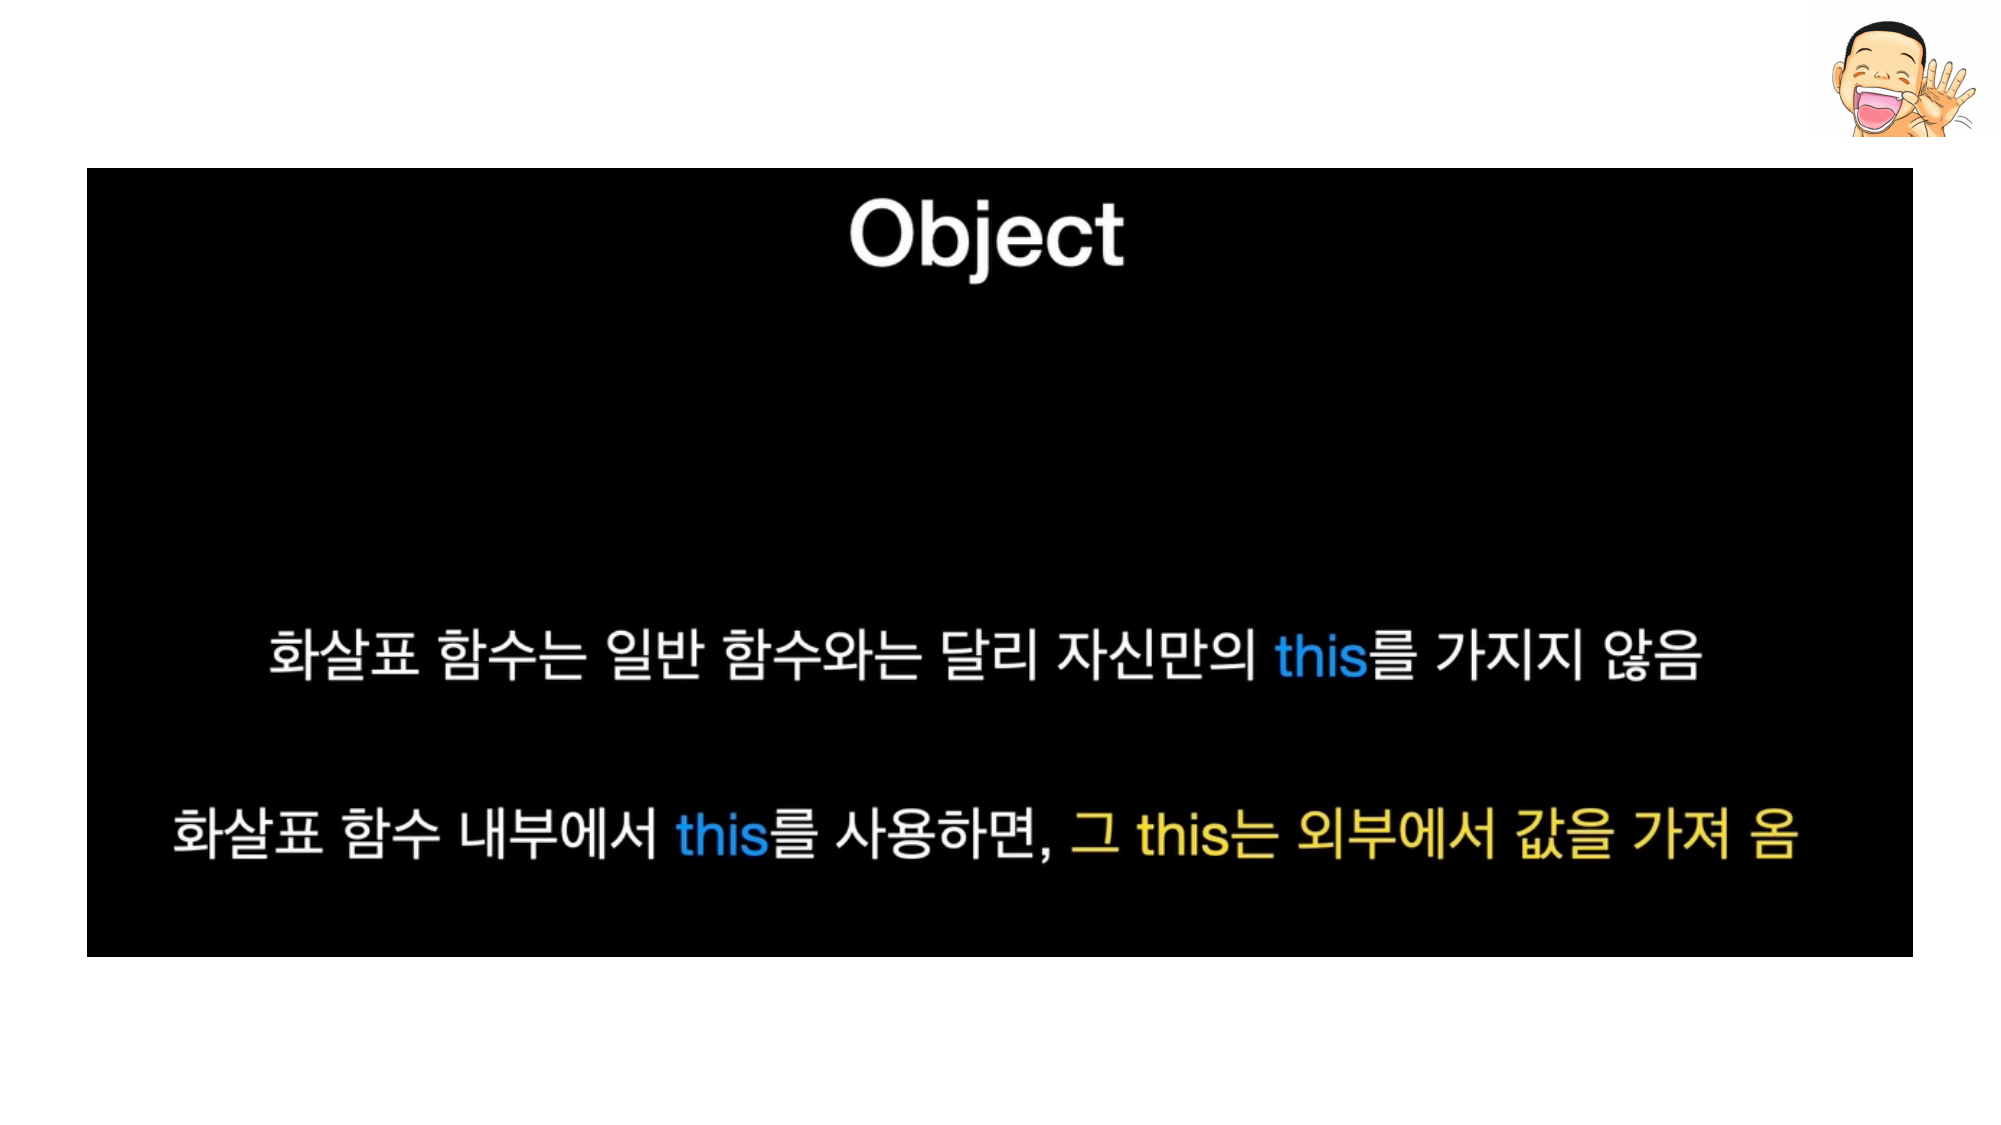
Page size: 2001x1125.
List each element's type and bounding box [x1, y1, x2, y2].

picture [87, 168, 1913, 957]
picture [1808, 0, 2000, 137]
